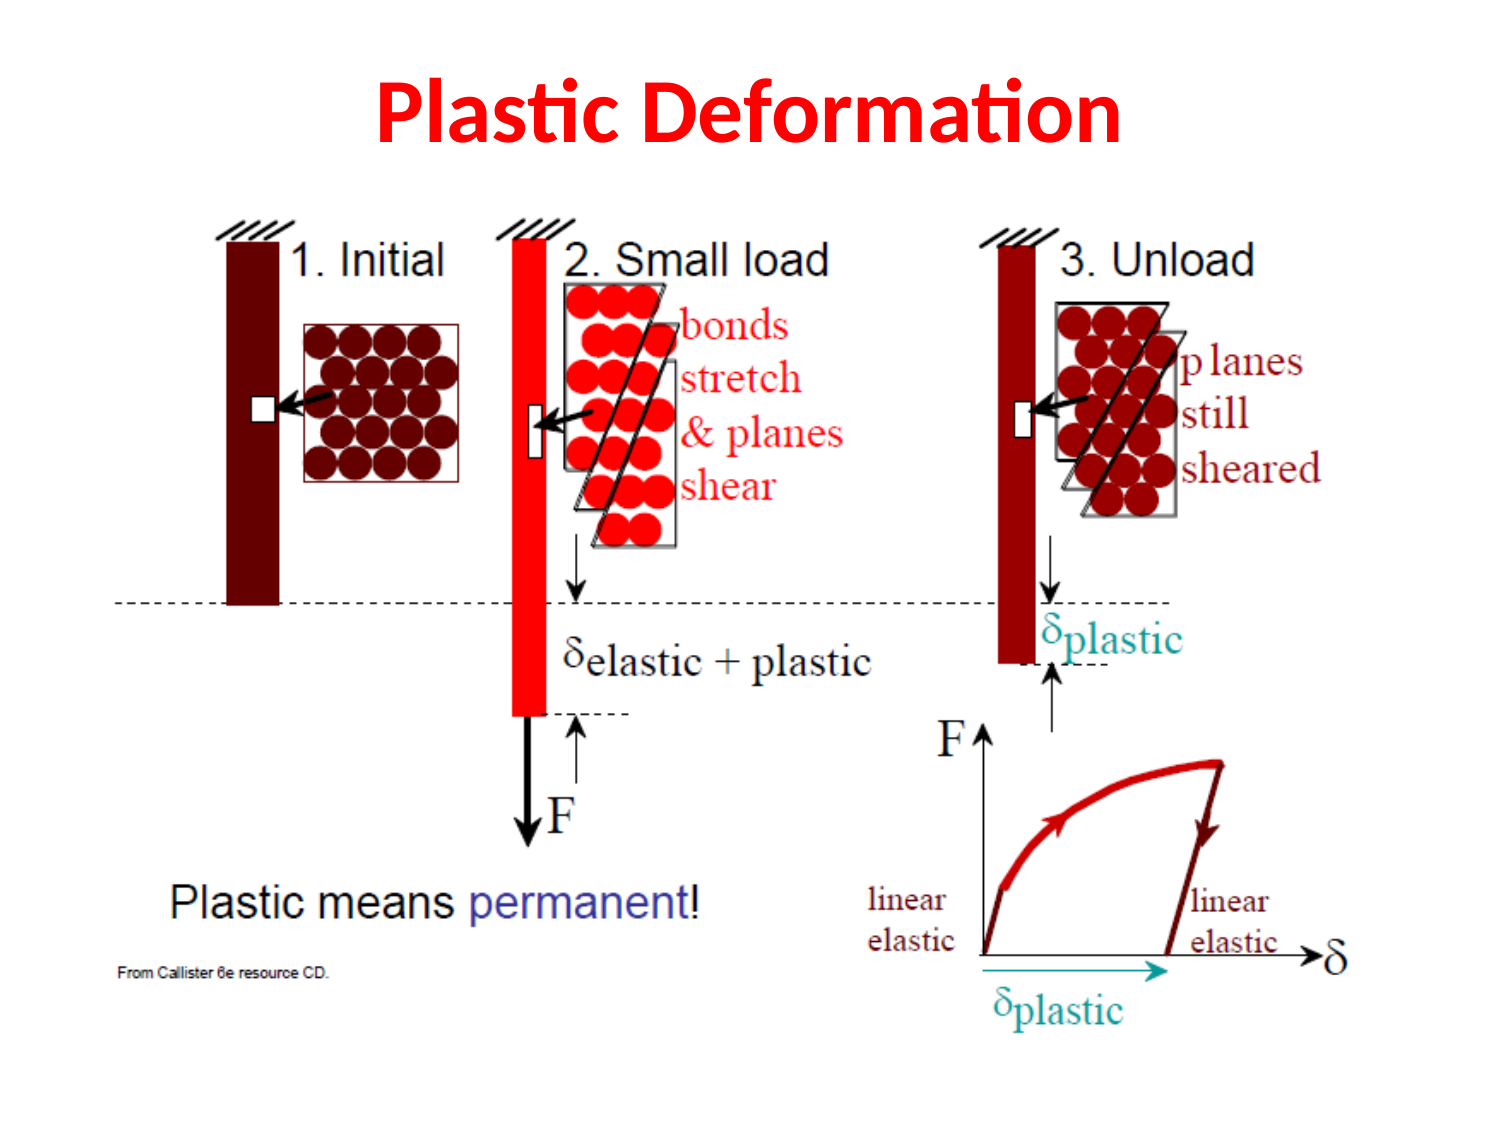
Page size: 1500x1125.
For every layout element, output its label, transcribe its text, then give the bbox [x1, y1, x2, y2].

picture [76, 207, 1424, 1067]
title Plastic Deformation [112, 62, 1388, 150]
